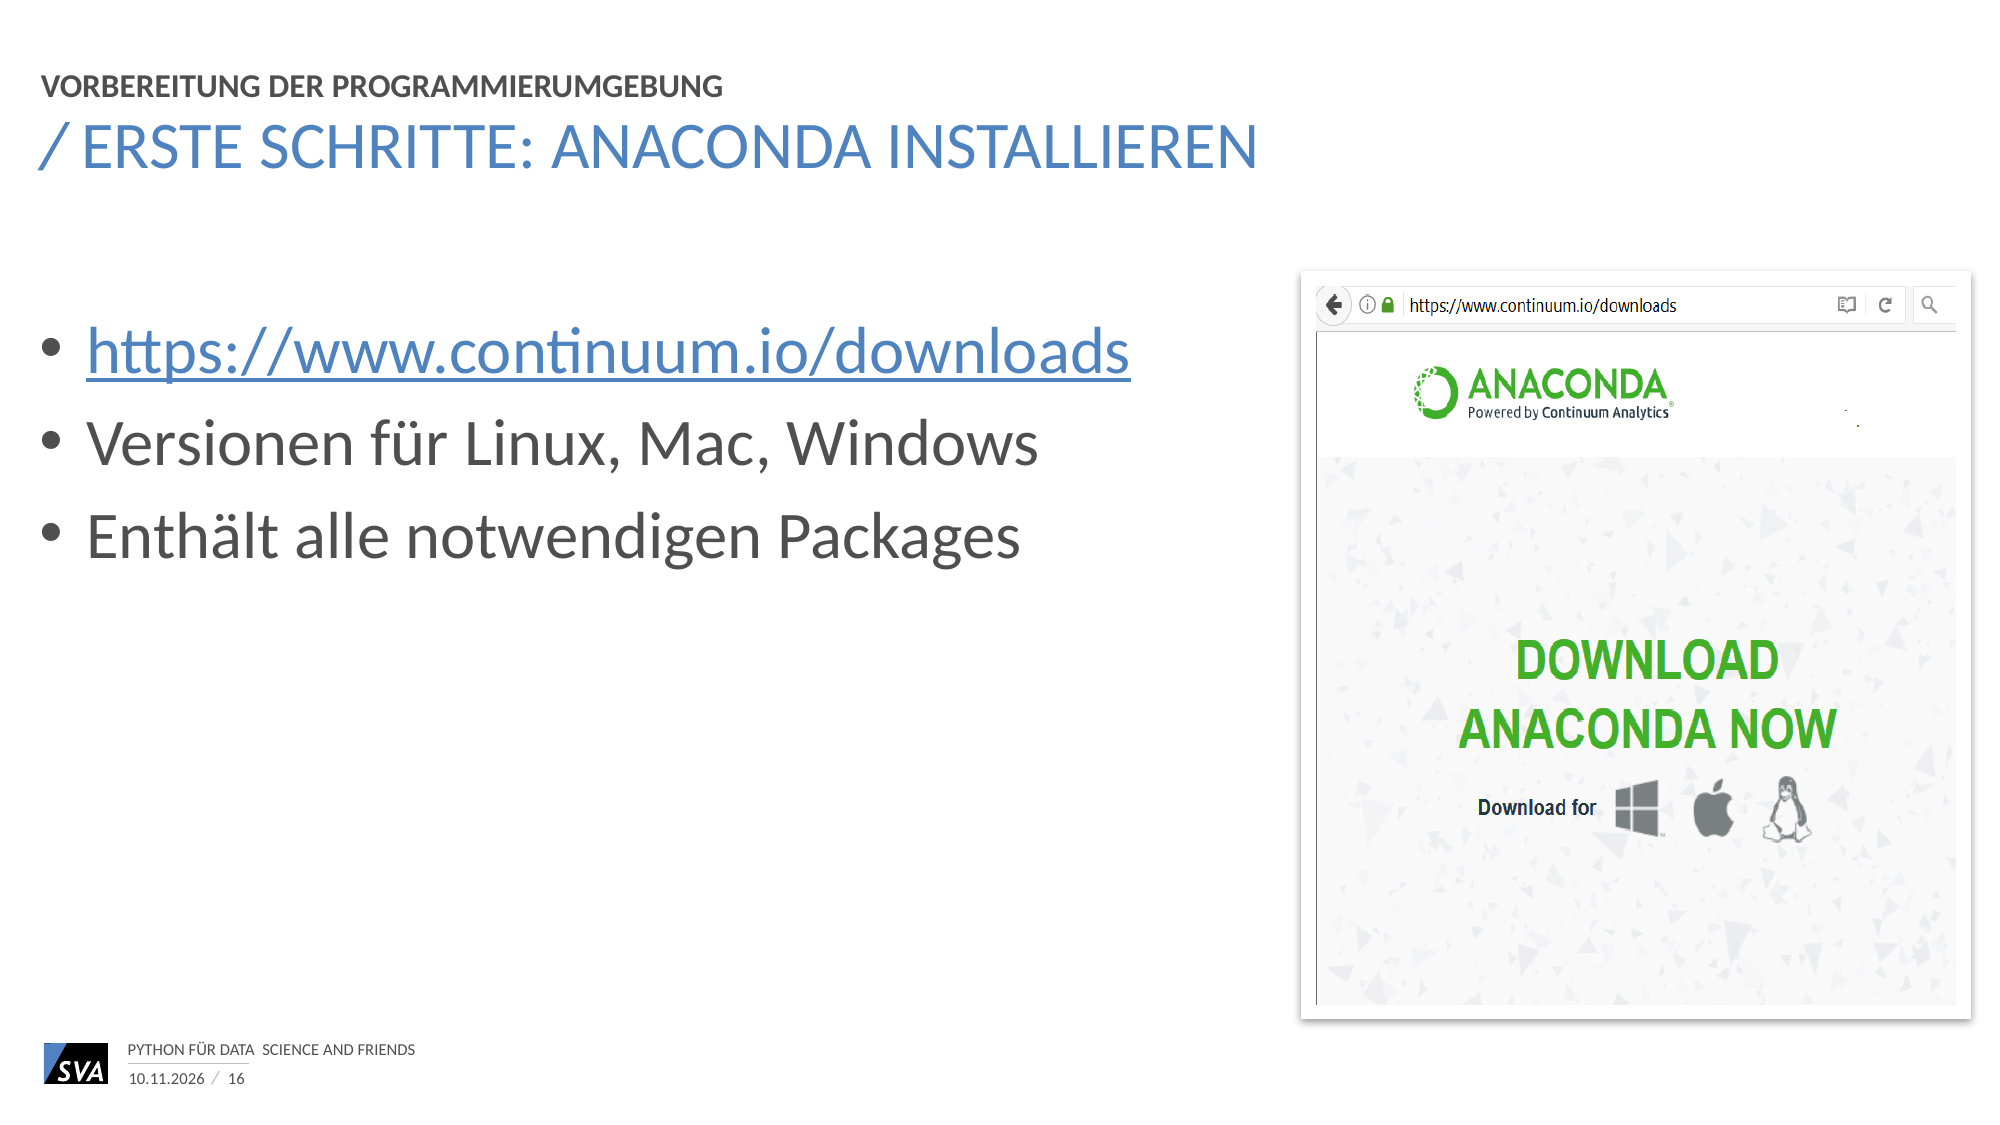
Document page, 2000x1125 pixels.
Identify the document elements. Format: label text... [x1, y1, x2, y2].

subtitle Vorbereitung der Programmierumgebung [40, 63, 1652, 105]
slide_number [128, 1068, 207, 1087]
picture [1315, 285, 1957, 1006]
title Erste schritte: Anaconda Installieren [37, 107, 1957, 250]
footer Python für Data Science and Friends [127, 1041, 1297, 1059]
slide_number 16 [227, 1068, 261, 1087]
list https://www.continuum.io/downloads Versionen für Linux, Mac, Windows Enthält alle notwendigen Packages [39, 306, 1237, 1005]
